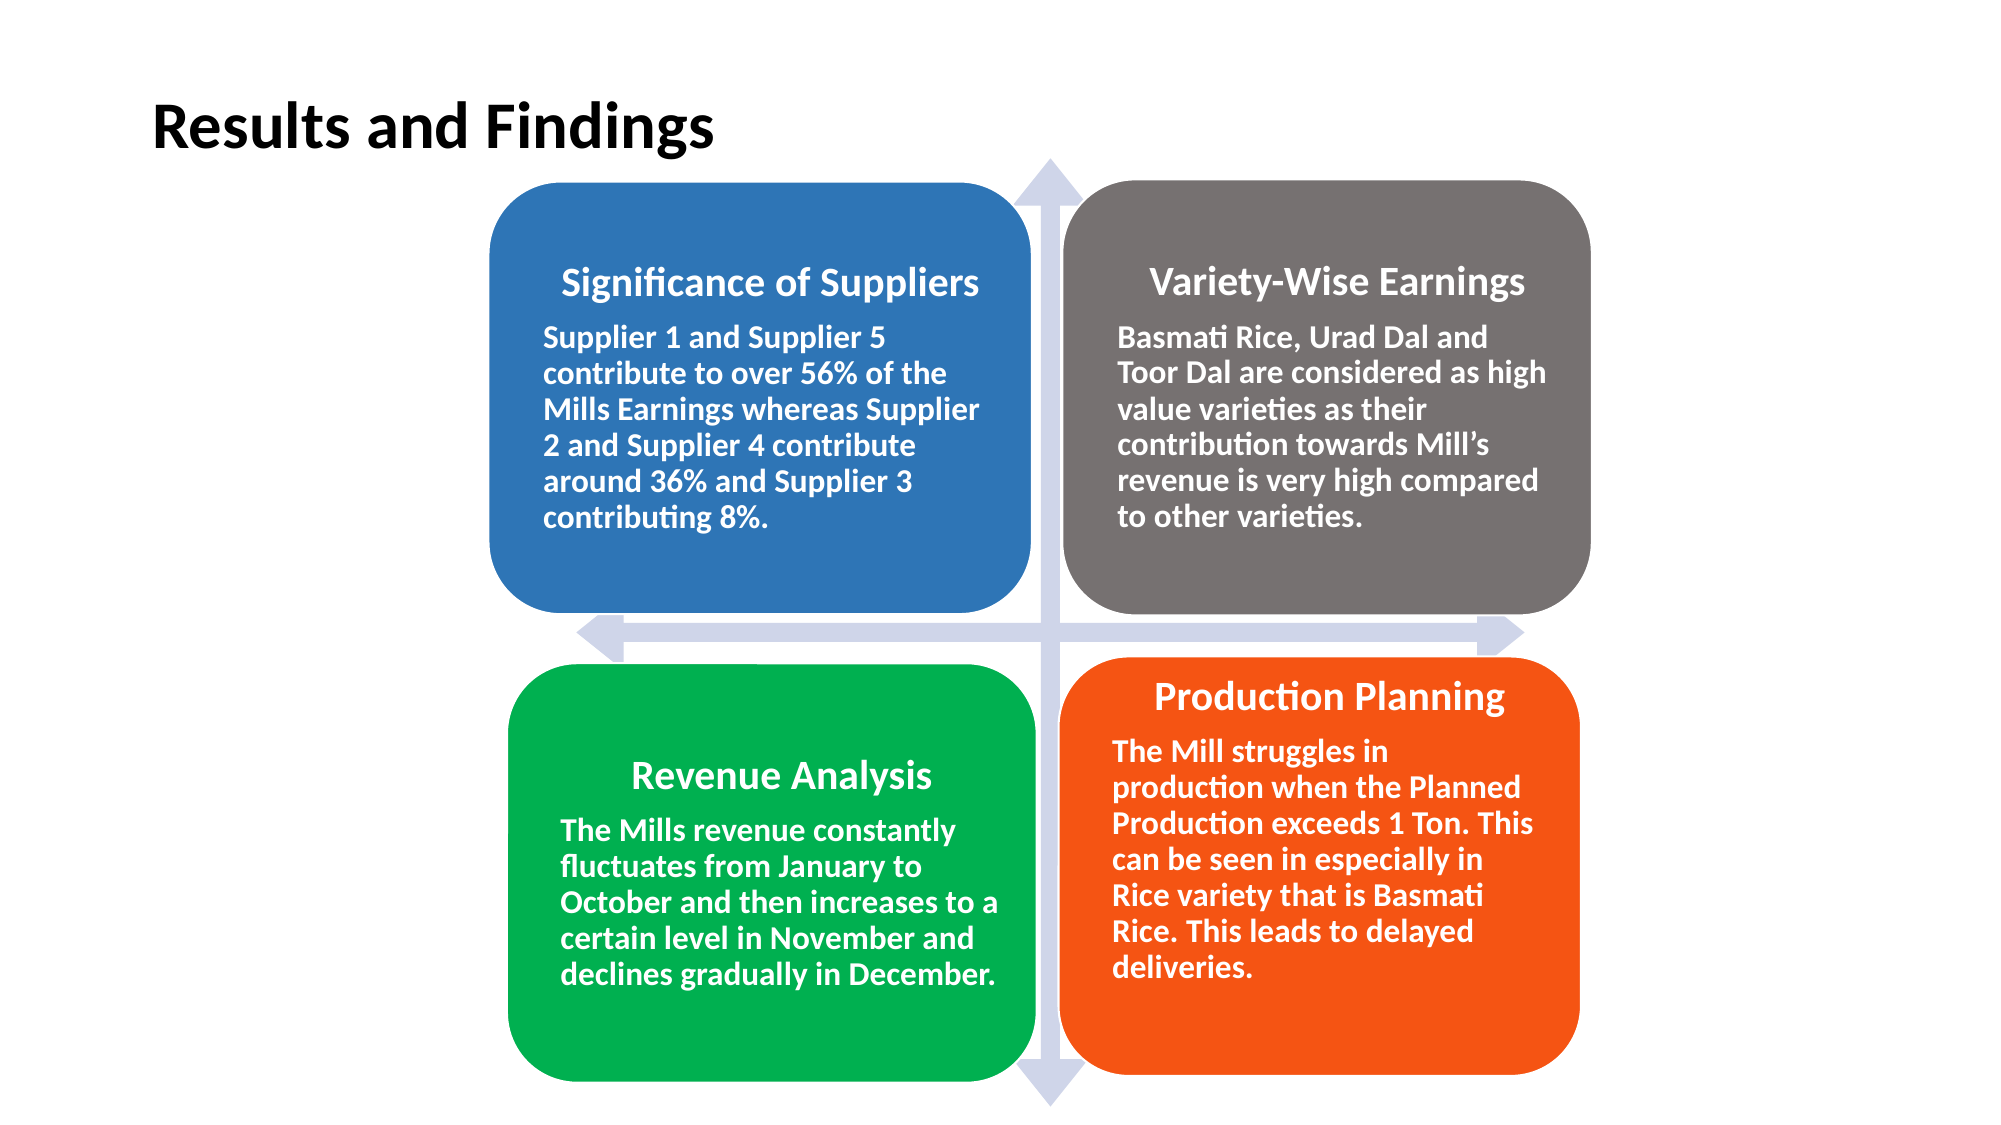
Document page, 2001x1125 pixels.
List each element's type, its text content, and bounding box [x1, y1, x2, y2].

title Results and Findings [137, 59, 1863, 158]
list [137, 158, 1957, 1107]
